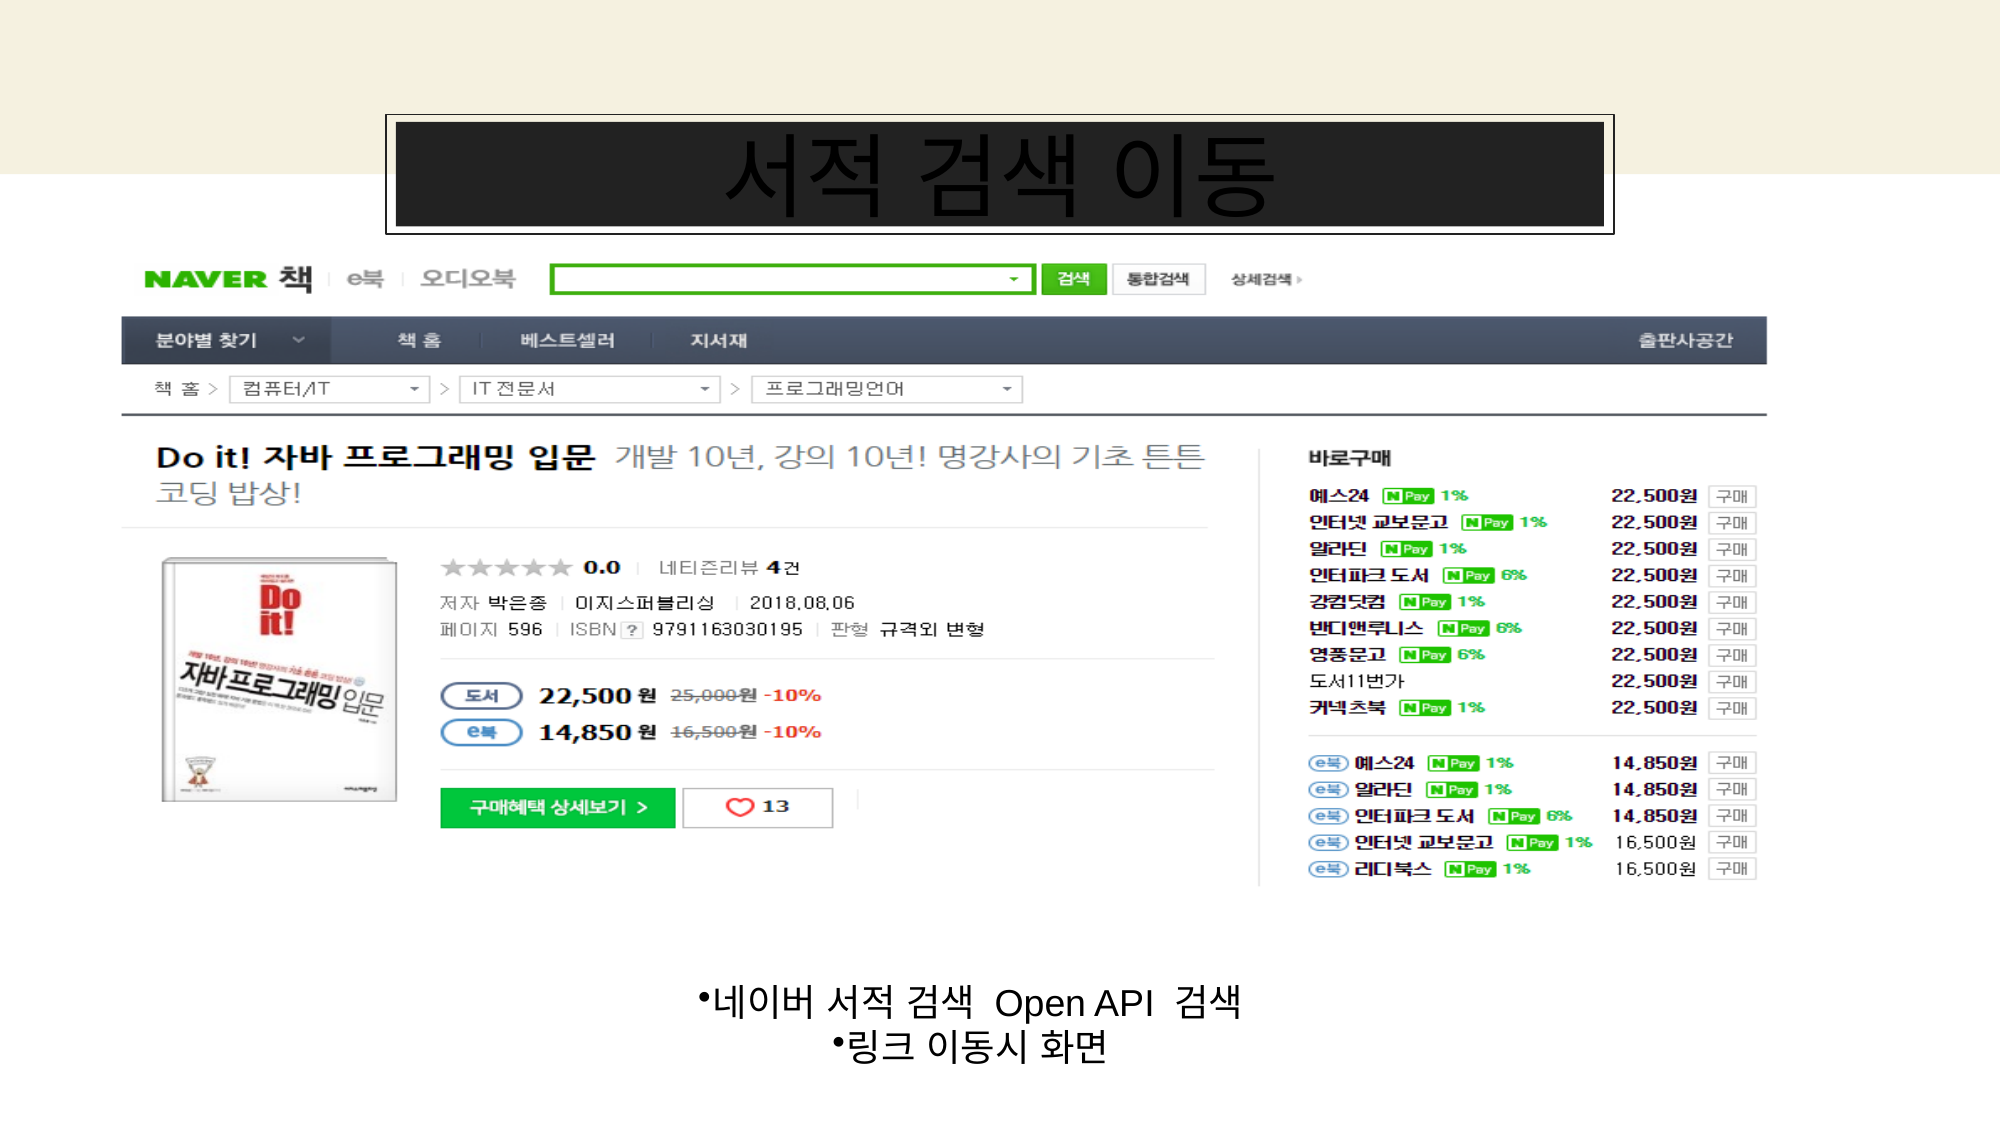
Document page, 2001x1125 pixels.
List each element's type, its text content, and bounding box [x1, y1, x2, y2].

title 서적 검색 이동 [395, 121, 1604, 227]
text_box 네이버 서적 검색 Open API 검색 링크 이동시 화면 [219, 971, 1724, 1096]
picture [33, 251, 1967, 899]
